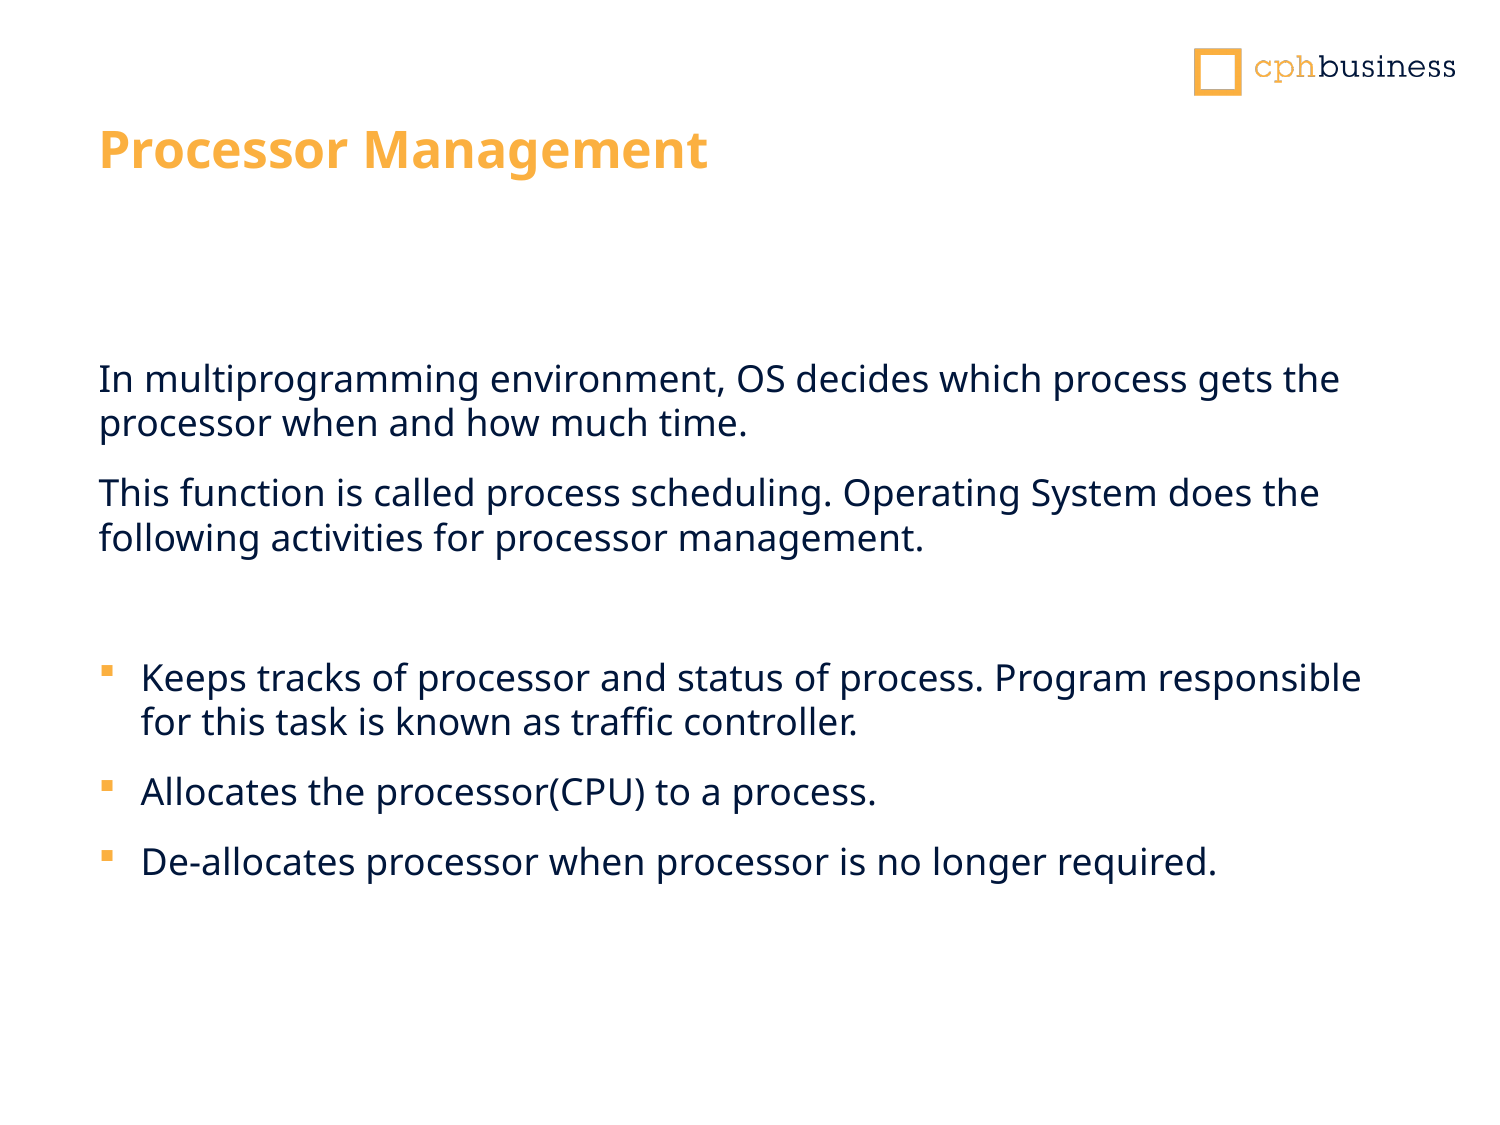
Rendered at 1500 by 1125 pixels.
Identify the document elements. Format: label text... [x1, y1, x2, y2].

list In multiprogramming environment, OS decides which process gets the processor when and how much time. This function is called process scheduling. Operating System does the following activities for processor management. Keeps tracks of processor and status of process. Program responsible for this task is known as traffic controller. Allocates the processor(CPU) to a process. De-allocates processor when processor is no longer required. [83, 347, 1411, 967]
list Processor Management [83, 109, 1411, 298]
picture [1147, 1, 1500, 143]
